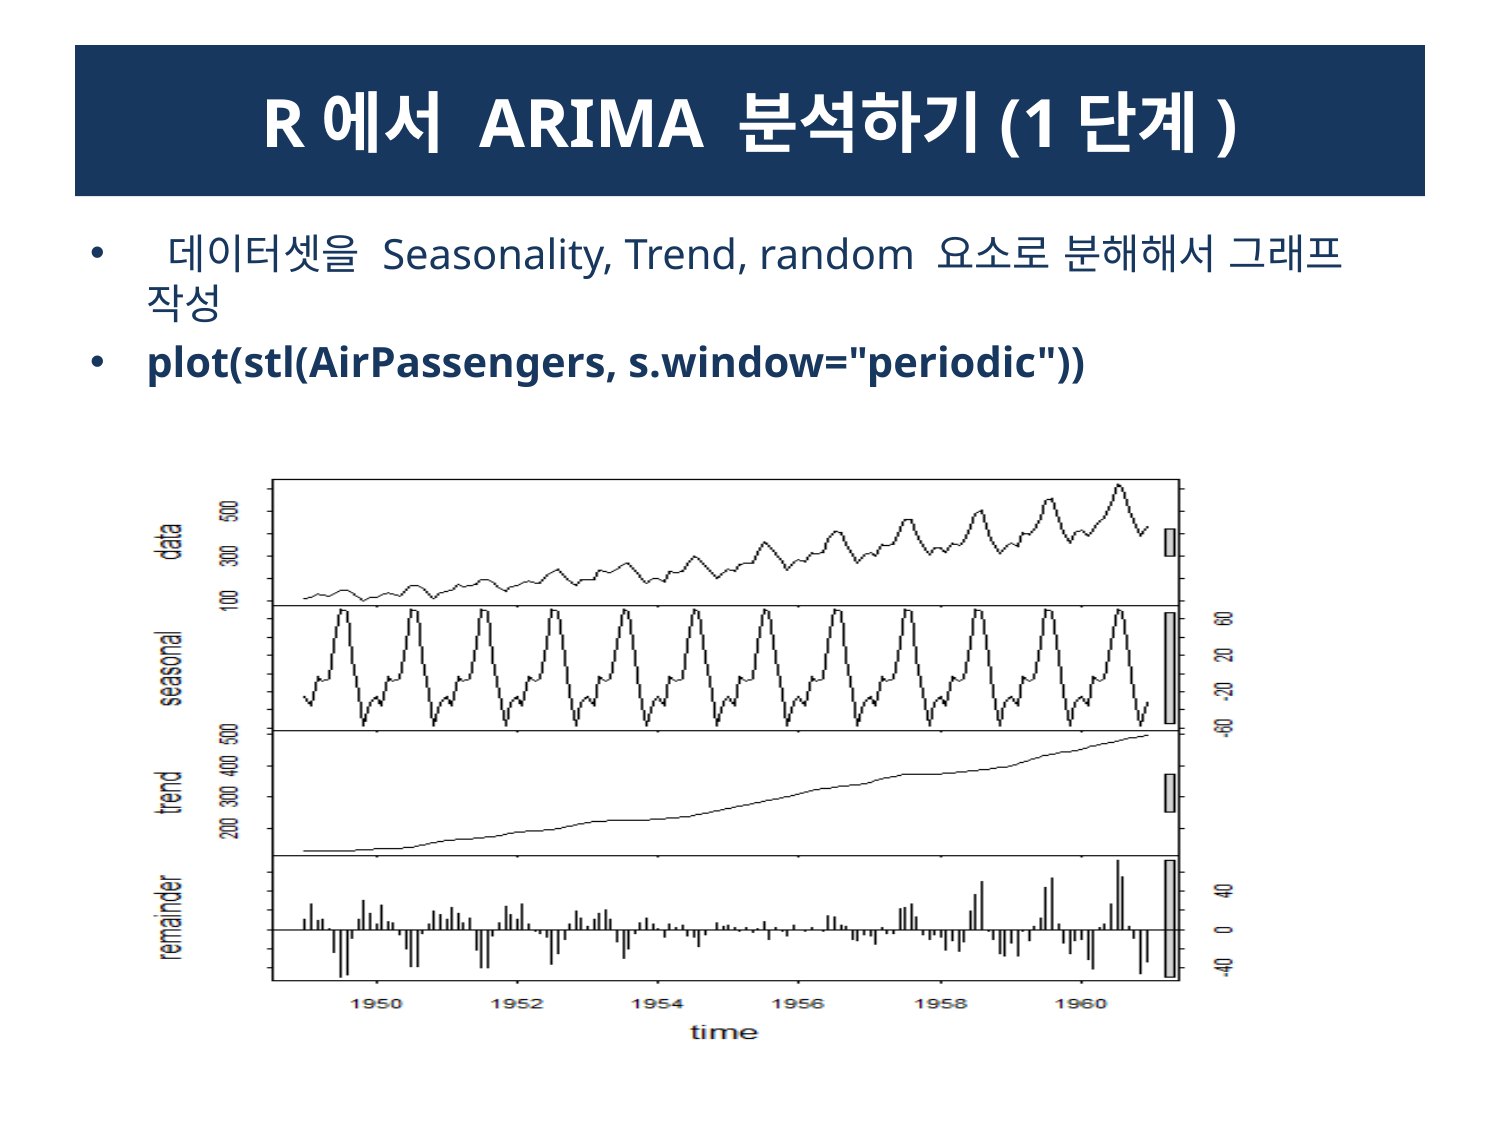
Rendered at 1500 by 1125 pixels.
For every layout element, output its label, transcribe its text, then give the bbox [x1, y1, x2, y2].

list 데이터셋을 Seasonality, Trend, random 요소로 분해해서 그래프 작성 plot(stl(AirPassengers, s.window="periodic")) [75, 219, 1425, 1005]
picture [100, 420, 1353, 1071]
title R에서 ARIMA 분석하기(1단계) [75, 45, 1425, 197]
